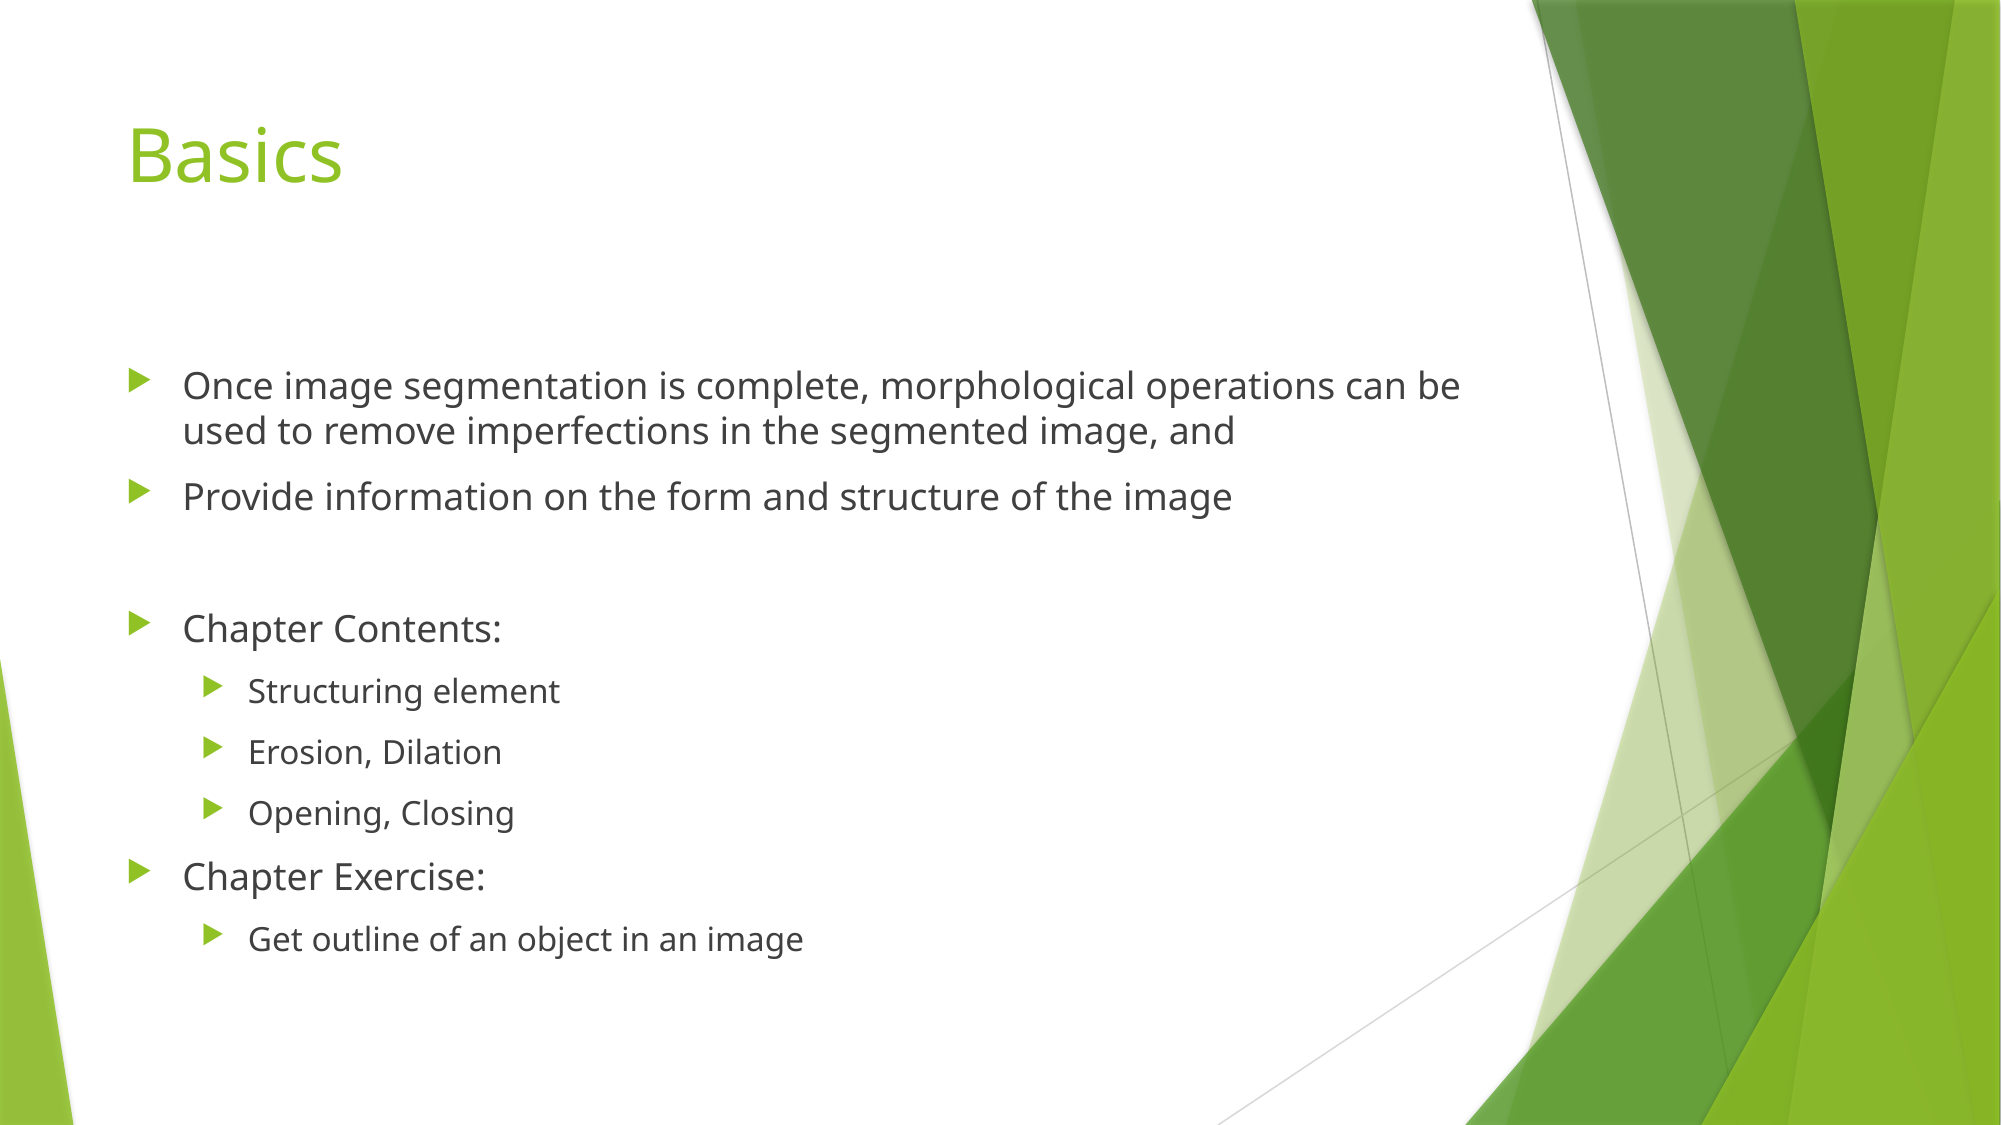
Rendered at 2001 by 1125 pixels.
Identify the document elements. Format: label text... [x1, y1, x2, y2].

title Basics [111, 99, 1522, 317]
list Once image segmentation is complete, morphological operations can be used to remove imperfections in the segmented image, and Provide information on the form and structure of the image Chapter Contents: Structuring element Erosion, Dilation Opening, Closing Chapter Exercise: Get outline of an object in an image [111, 354, 1522, 992]
